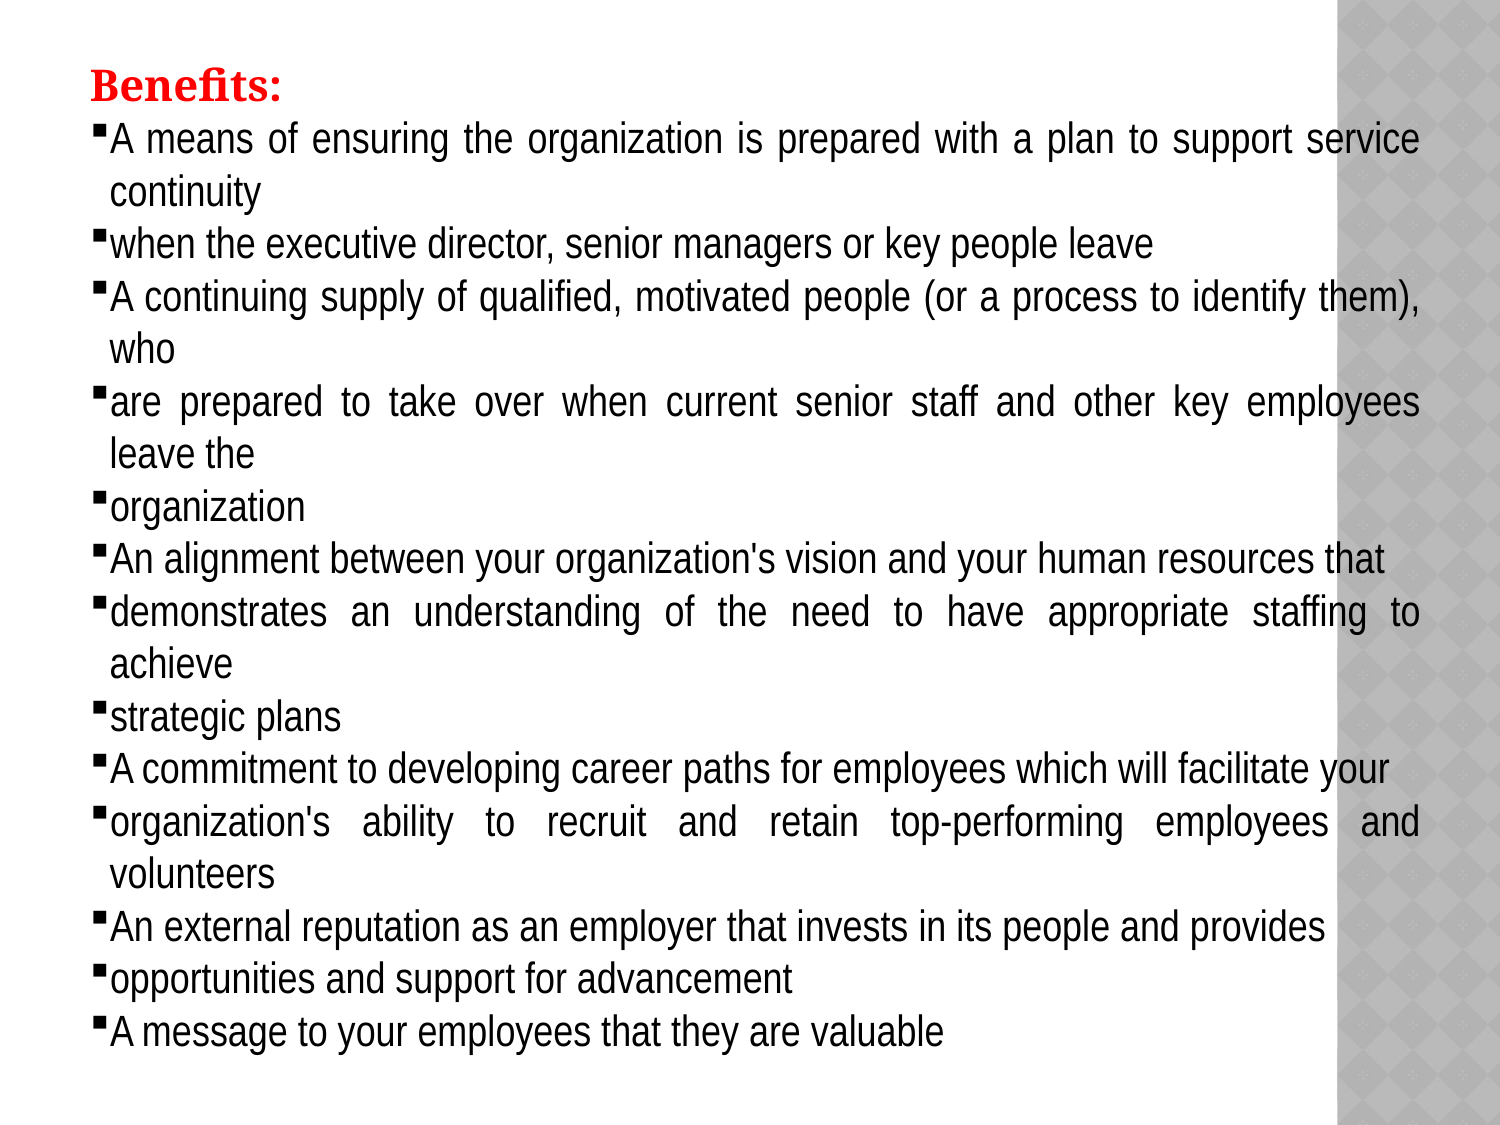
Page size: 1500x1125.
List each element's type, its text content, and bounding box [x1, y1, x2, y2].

text_box Benefits: A means of ensuring the organization is prepared with a plan to support service continuity when the executive director, senior managers or key people leave A continuing supply of qualified, motivated people (or a process to identify them), who are prepared to take over when current senior staff and other key employees leave the organization An alignment between your organization's vision and your human resources that demonstrates an understanding of the need to have appropriate staffing to achieve strategic plans A commitment to developing career paths for employees which will facilitate your organization's ability to recruit and retain top-performing employees and volunteers An external reputation as an employer that invests in its people and provides opportunities and support for advancement A message to your employees that they are valuable [74, 50, 1438, 1063]
